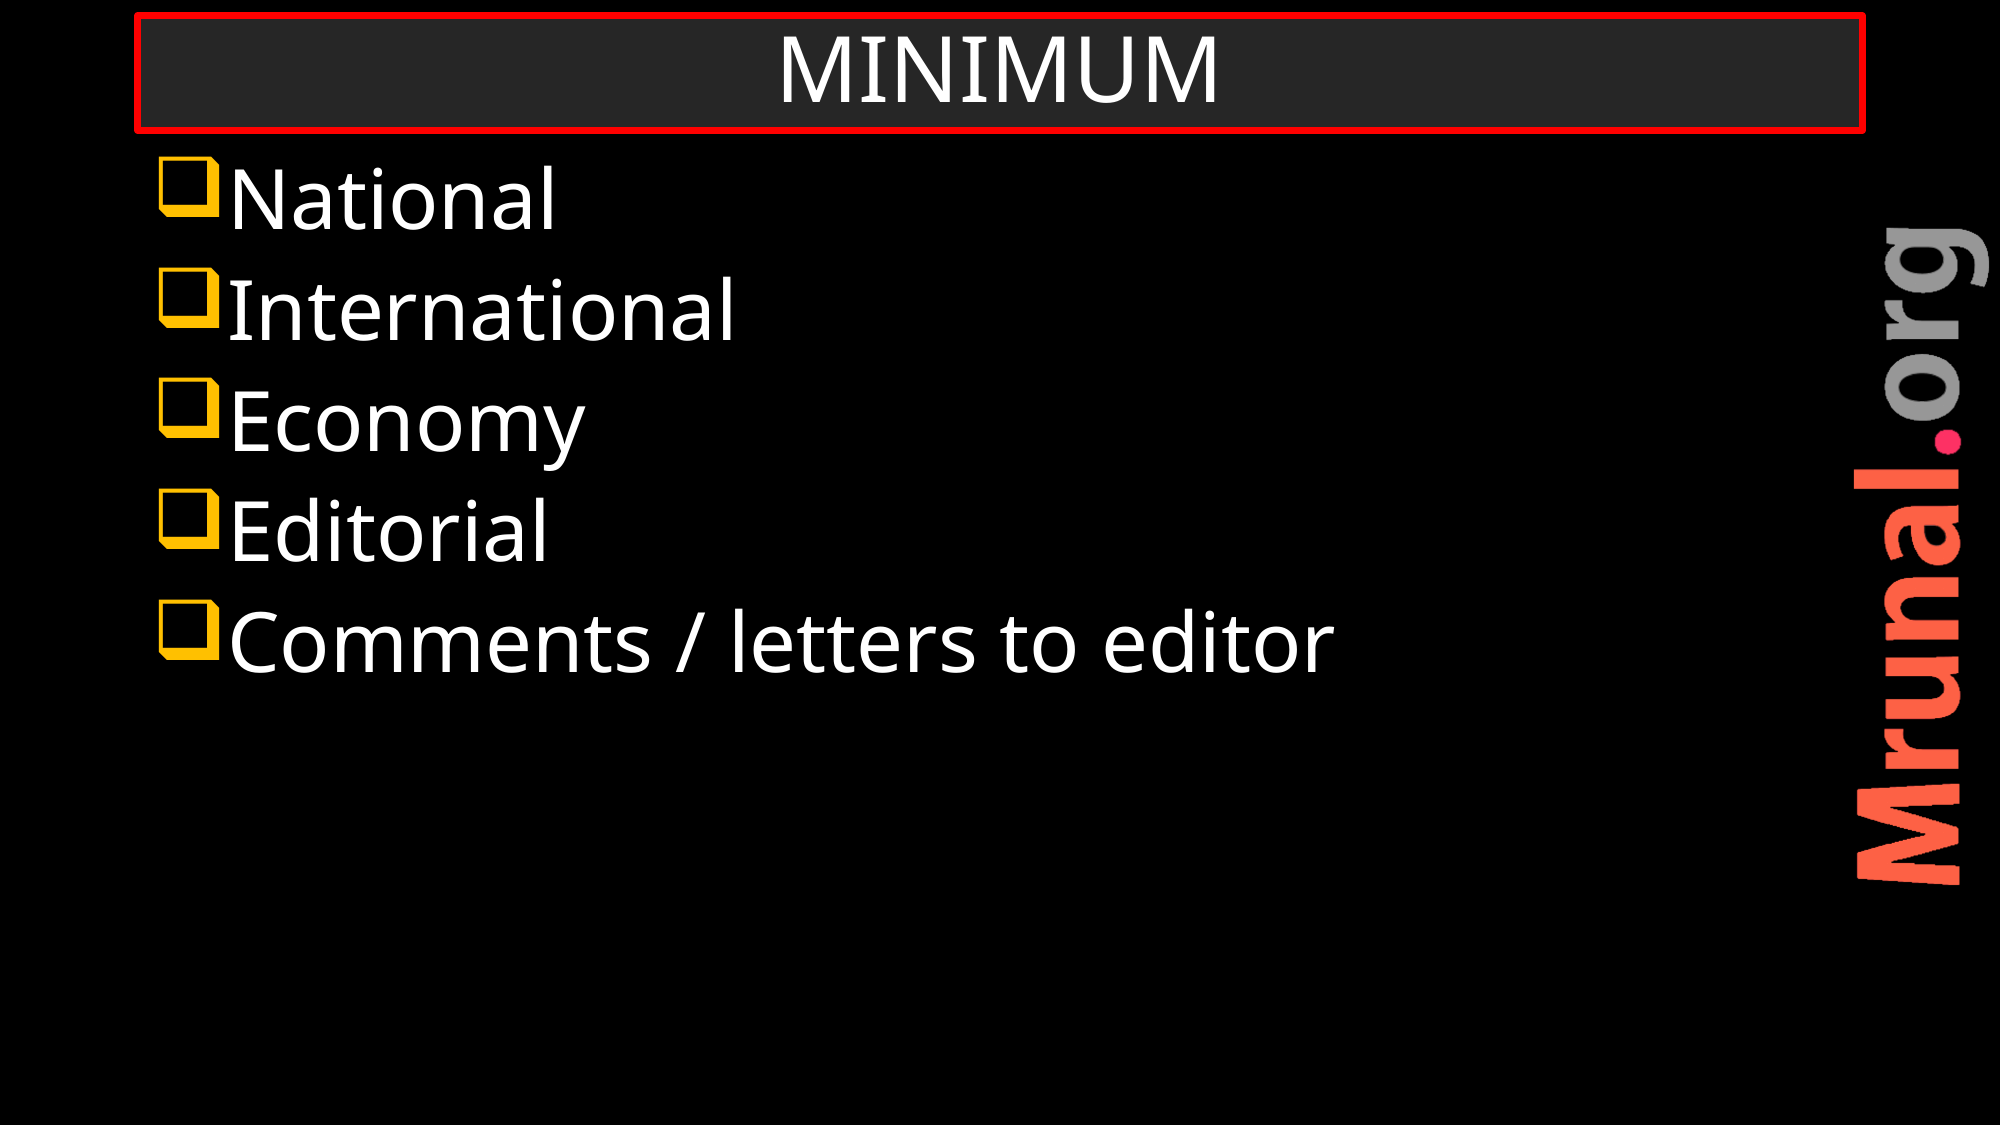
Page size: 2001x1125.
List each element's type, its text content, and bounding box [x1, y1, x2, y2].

list National International Economy Editorial Comments / letters to editor [137, 149, 1863, 1014]
picture [1863, 223, 2000, 894]
title MINIMUM [134, 12, 1866, 134]
